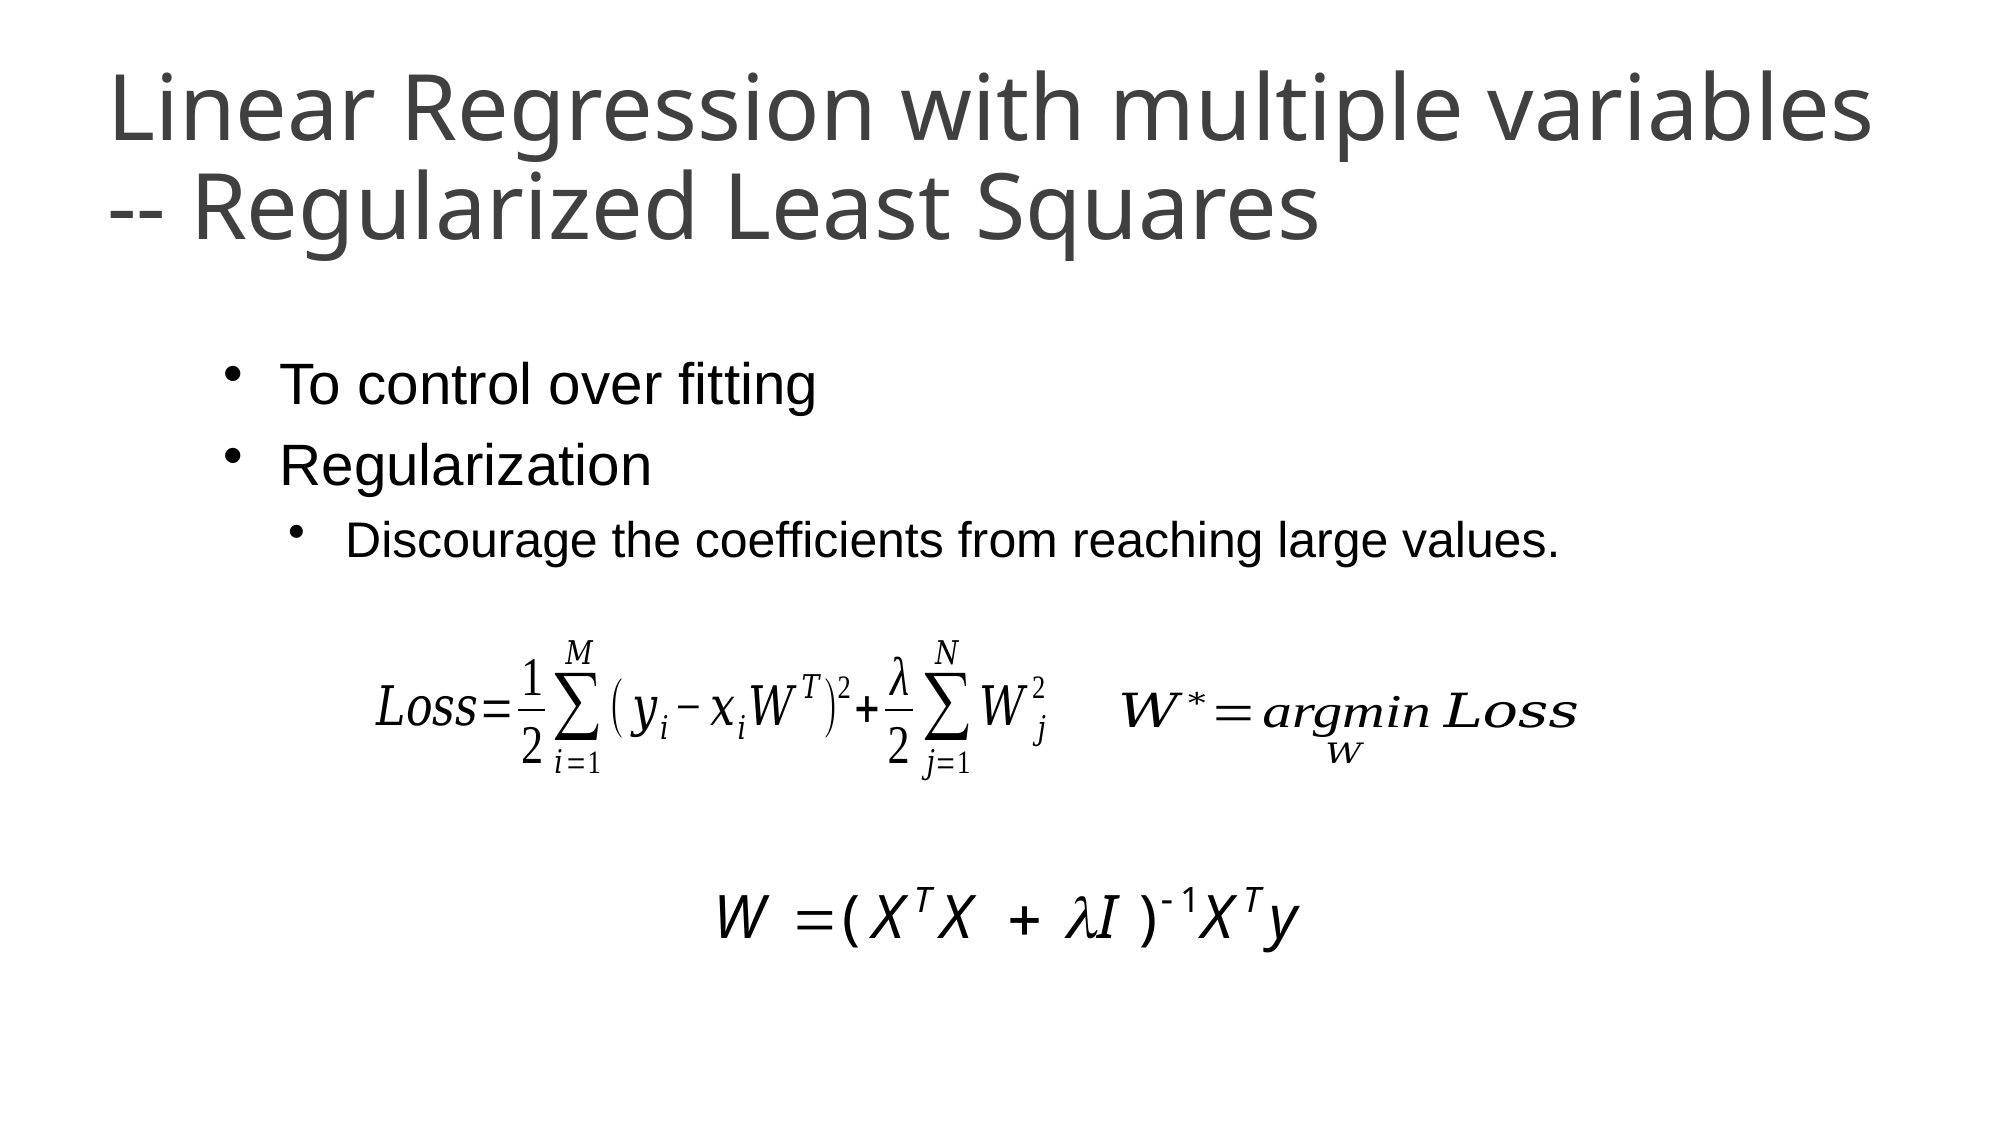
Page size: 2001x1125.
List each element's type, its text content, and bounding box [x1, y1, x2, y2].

text_box To control over fitting Regularization Discourage the coefficients from reaching large values. [208, 338, 1709, 1047]
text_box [712, 868, 1319, 959]
title Linear Regression with multiple variables -- Regularized Least Squares [92, 50, 1908, 271]
